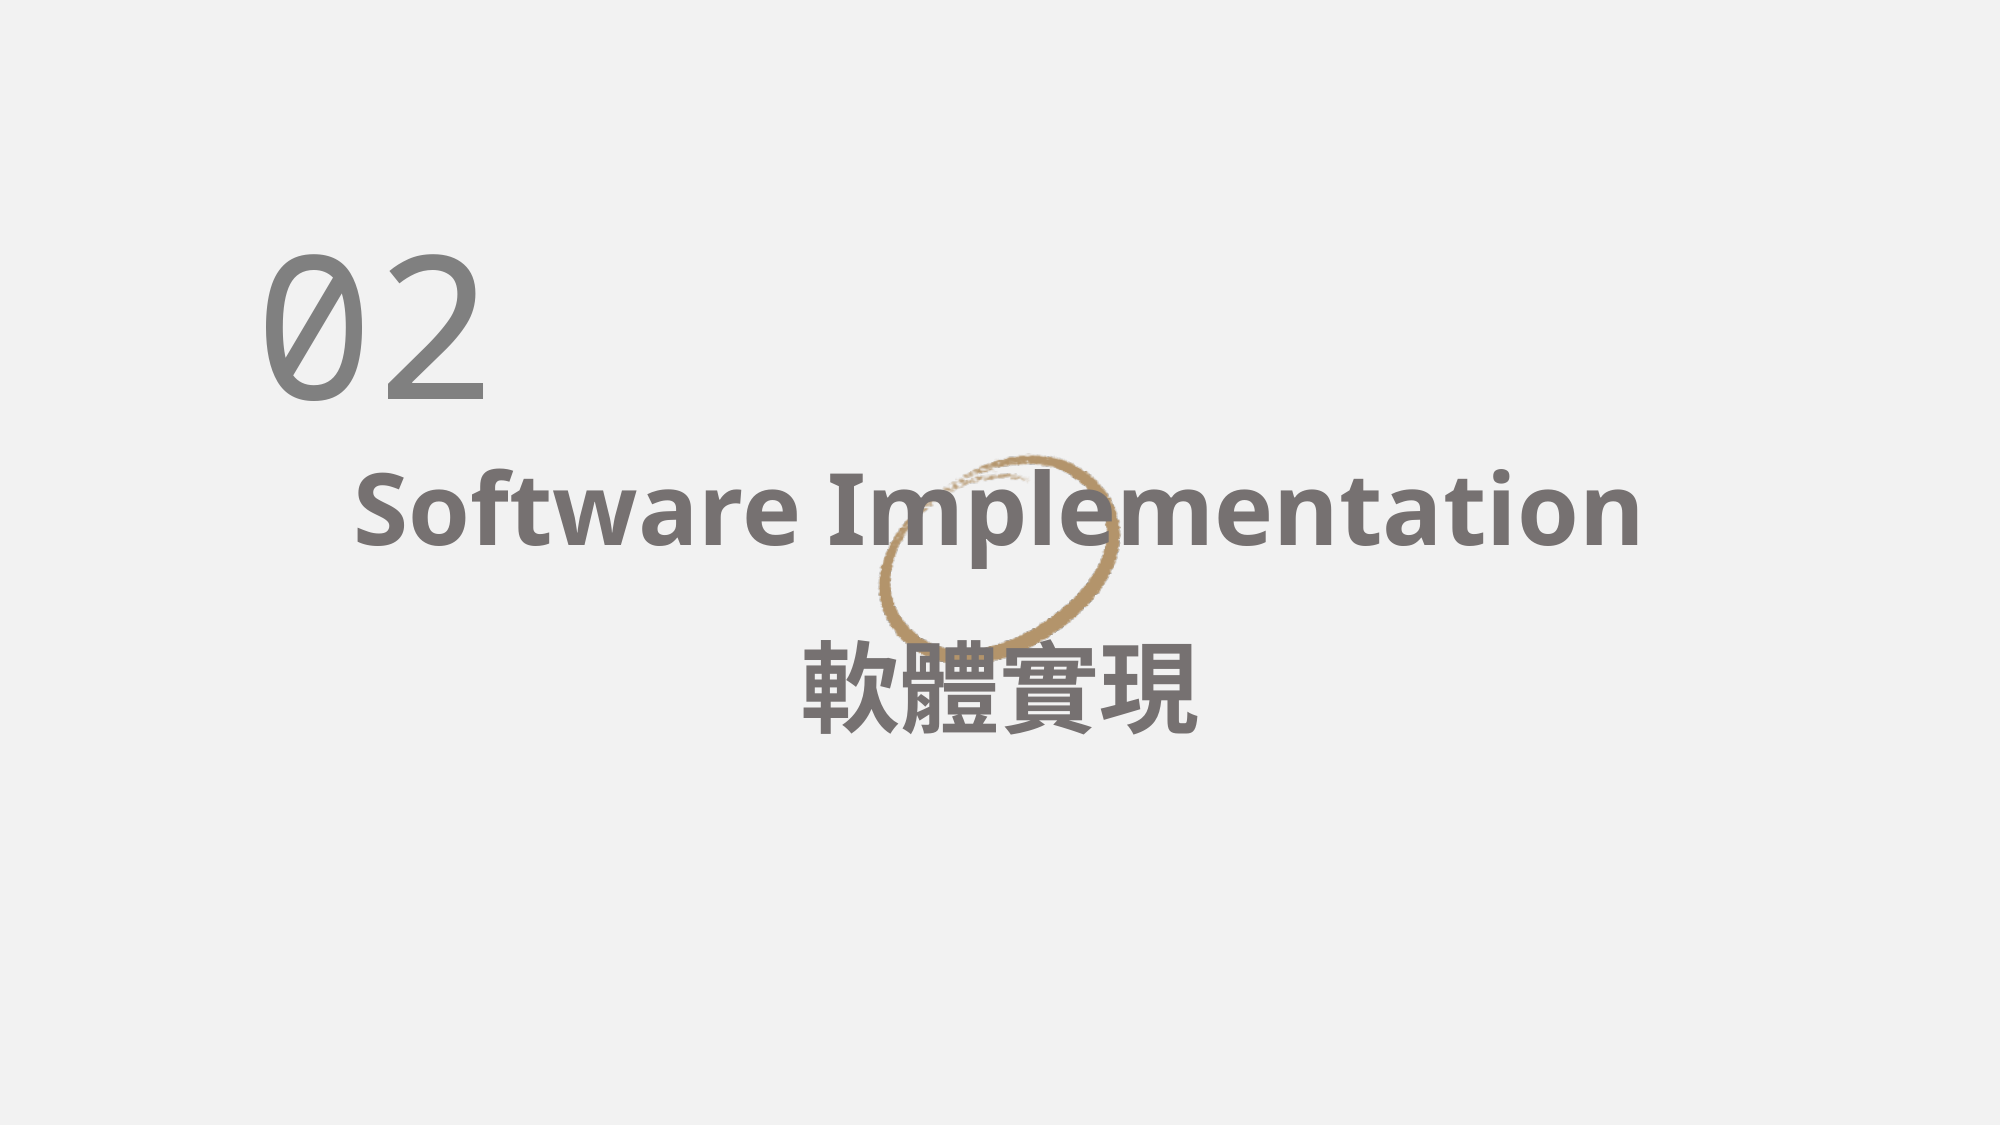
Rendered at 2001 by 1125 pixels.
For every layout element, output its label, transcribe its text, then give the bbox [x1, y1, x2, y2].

text_box Software Implementation 軟體實現 [338, 378, 1661, 753]
picture [874, 449, 1126, 668]
text_box 02 [239, 192, 510, 448]
